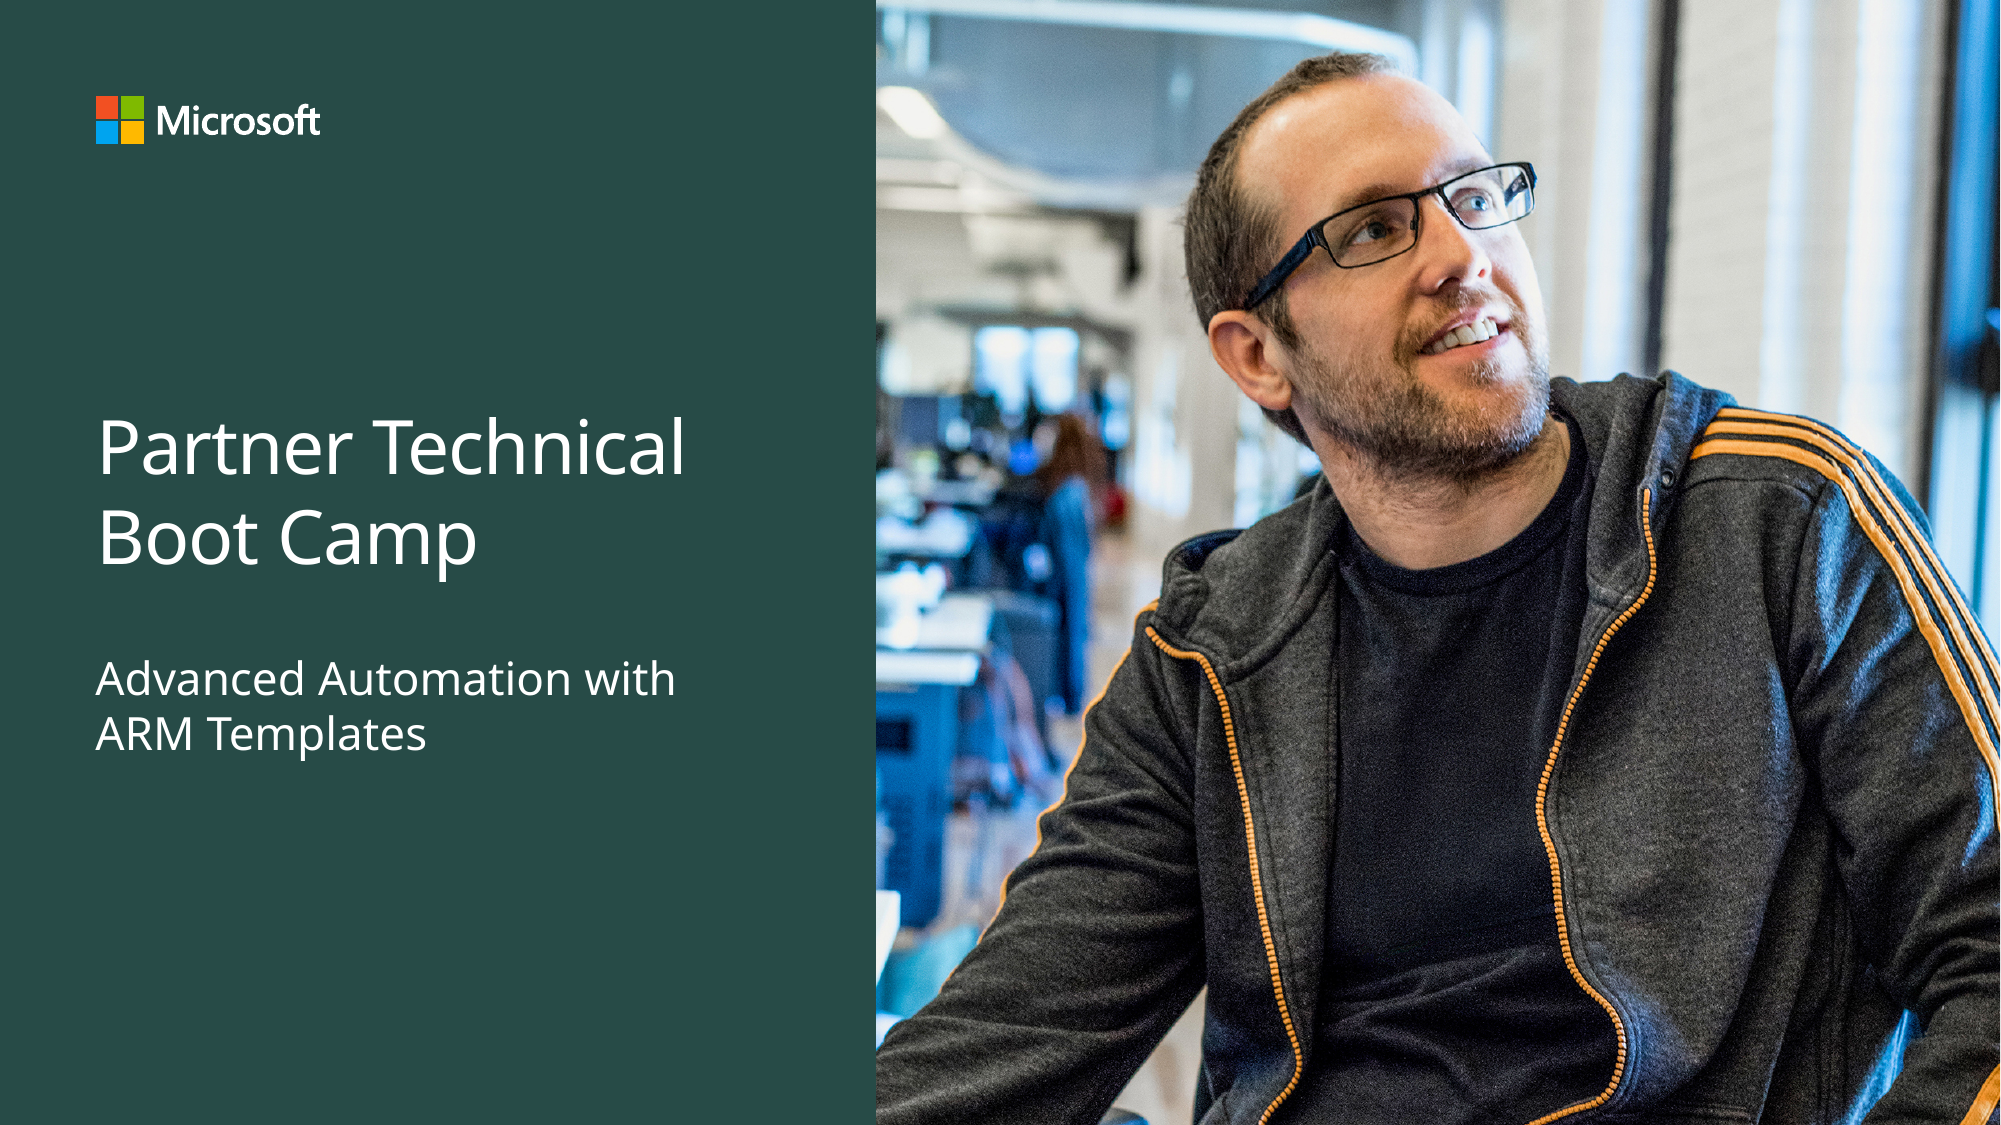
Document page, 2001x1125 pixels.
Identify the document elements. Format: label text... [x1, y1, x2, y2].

picture [876, 0, 2001, 1125]
list Advanced Automation with ARM Templates [95, 650, 779, 762]
title Partner Technical Boot Camp [96, 397, 781, 580]
picture [1994, 0, 2001, 69]
